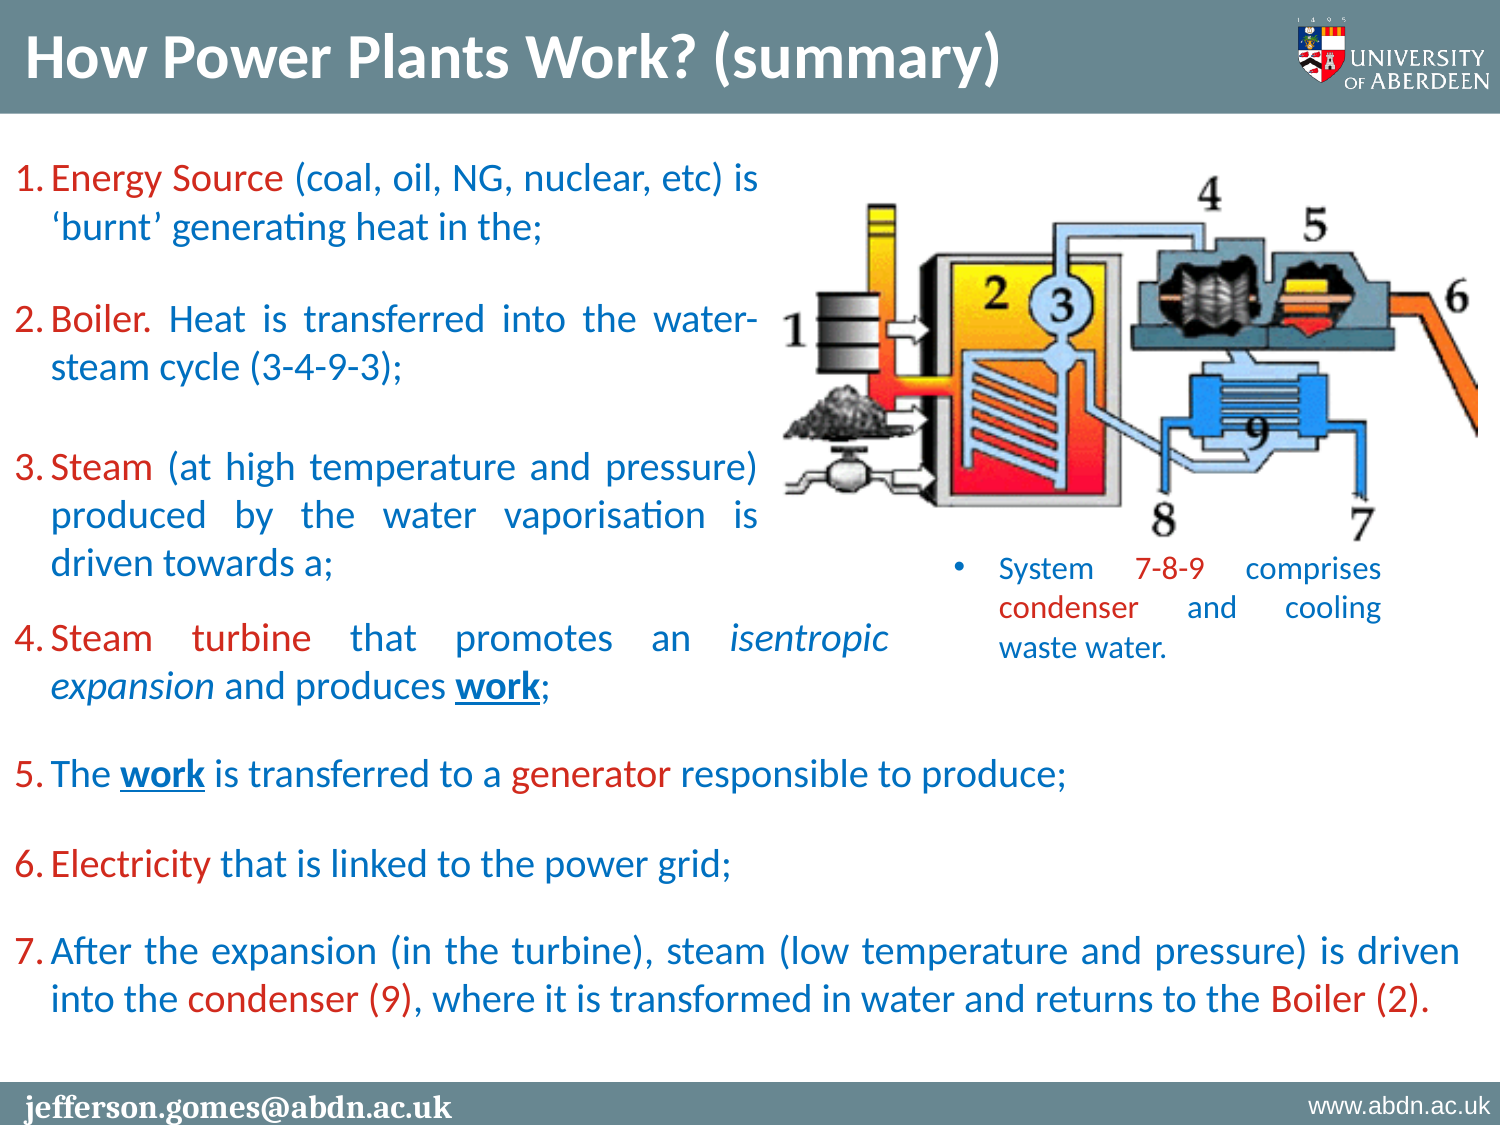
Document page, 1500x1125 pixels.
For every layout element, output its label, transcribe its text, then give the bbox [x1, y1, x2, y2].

text_box How Power Plants Work? (summary) [10, 7, 1019, 99]
text_box Steam turbine that promotes an isentropic expansion and produces work; [0, 603, 904, 715]
text_box jefferson.gomes@abdn.ac.uk [0, 1082, 479, 1125]
text_box Energy Source (coal, oil, NG, nuclear, etc) is ‘burnt’ generating heat in the; [0, 144, 774, 256]
picture [1287, 7, 1495, 103]
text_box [773, 166, 1478, 552]
text_box After the expansion (in the turbine), steam (low temperature and pressure) is driven into the condenser (9), where it is transformed in water and returns to the Boiler (2). [0, 916, 1478, 1029]
text_box Boiler. Heat is transferred into the water-steam cycle (3-4-9-3); [0, 284, 768, 396]
text_box System 7-8-9 comprises condenser and cooling waste water. [938, 560, 1397, 672]
text_box The work is transferred to a generator responsible to produce; [0, 739, 1176, 803]
text_box Steam (at high temperature and pressure) produced by the water vaporisation is driven towards a; [0, 432, 774, 593]
text_box Electricity that is linked to the power grid; [0, 829, 774, 893]
